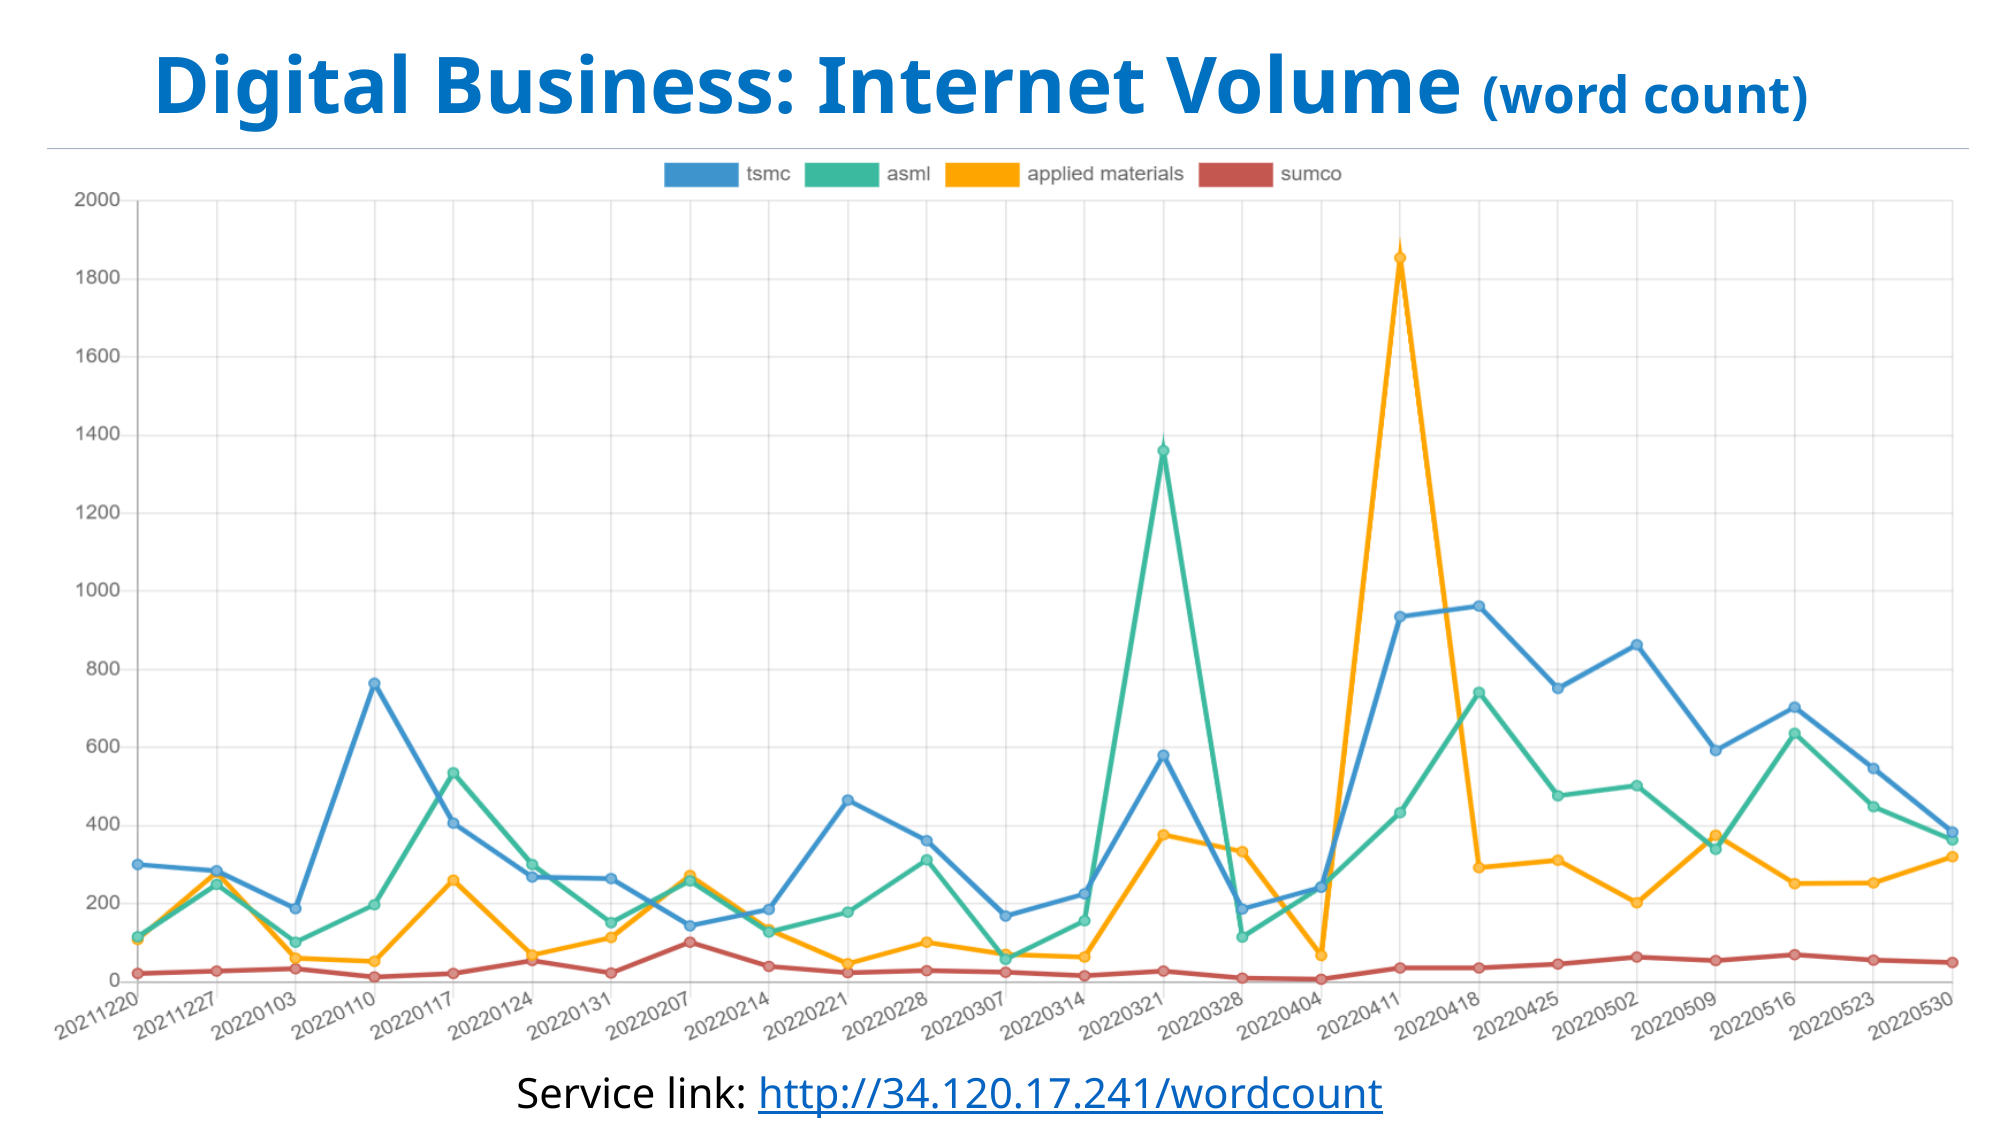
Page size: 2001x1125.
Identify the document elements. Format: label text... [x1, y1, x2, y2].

picture [47, 148, 1969, 1045]
title Digital Business: Internet Volume (word count) [137, 27, 1863, 145]
list Service link: http://34.120.17.241/wordcount [501, 1059, 1437, 1125]
